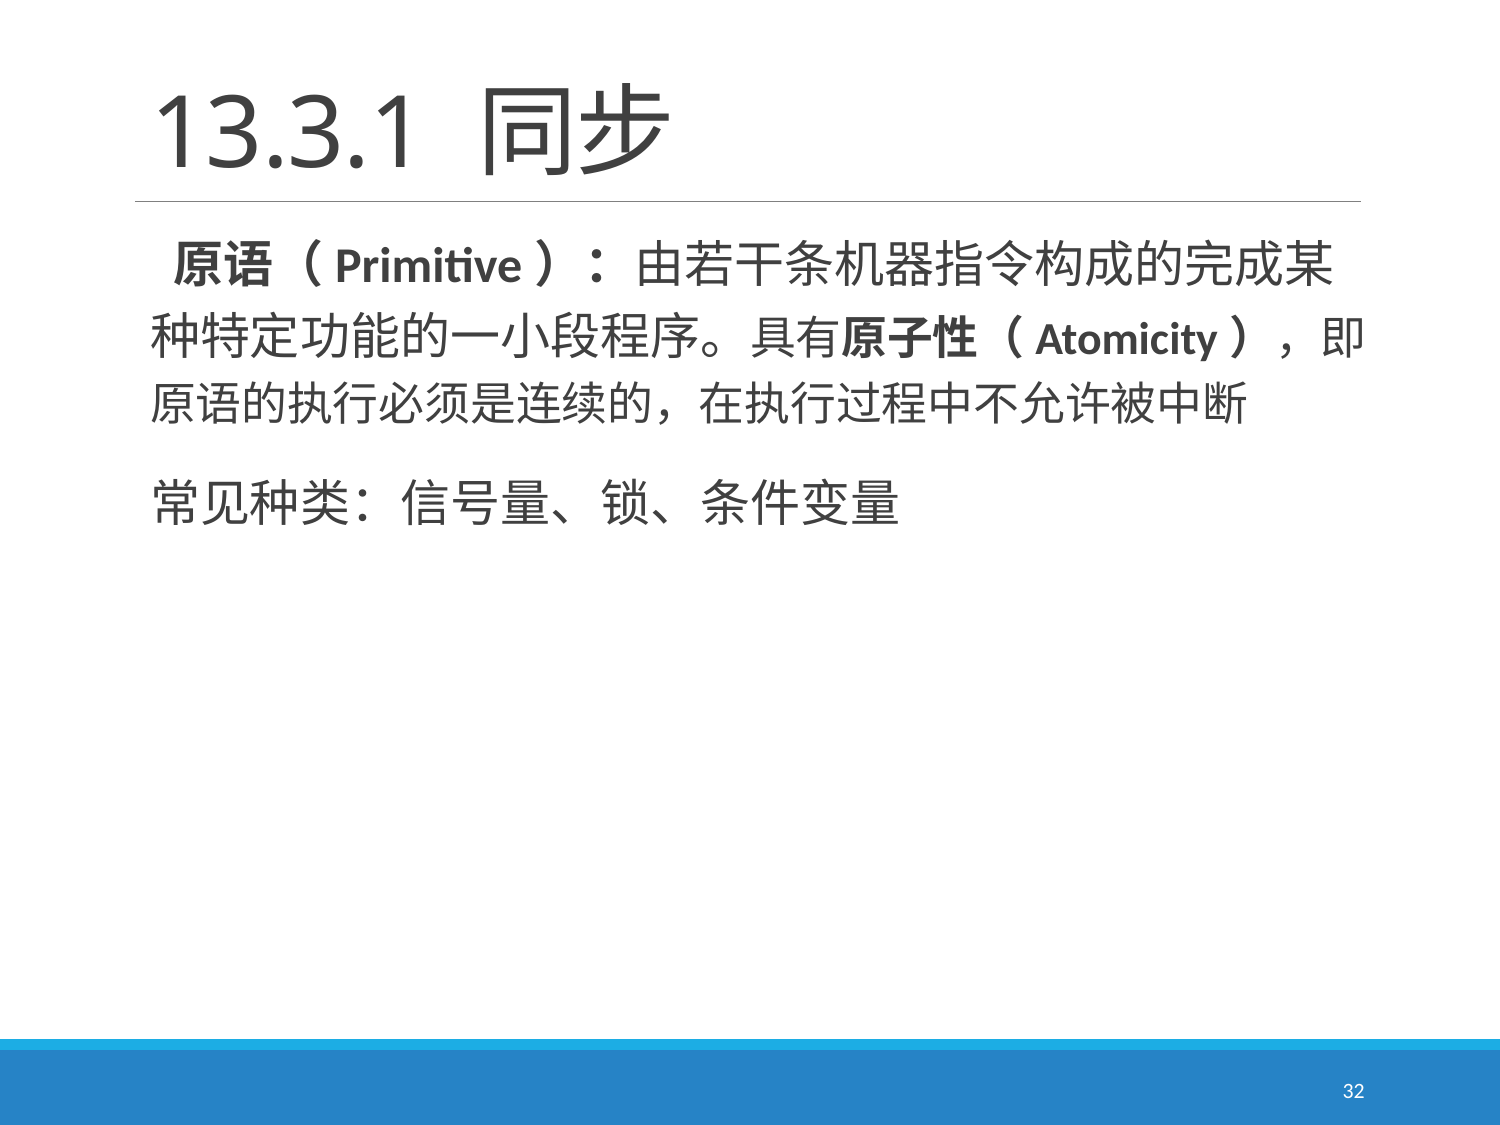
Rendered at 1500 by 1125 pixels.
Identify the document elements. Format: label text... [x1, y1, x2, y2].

slide_number 32 [1218, 1059, 1380, 1120]
list 原语（Primitive）：由若干条机器指令构成的完成某种特定功能的一小段程序。具有原子性（Atomicity），即原语的执行必须是连续的，在执行过程中不允许被中断 常见种类：信号量、锁、条件变量 [135, 212, 1373, 963]
title 13.3.1 同步 [135, 47, 1373, 196]
